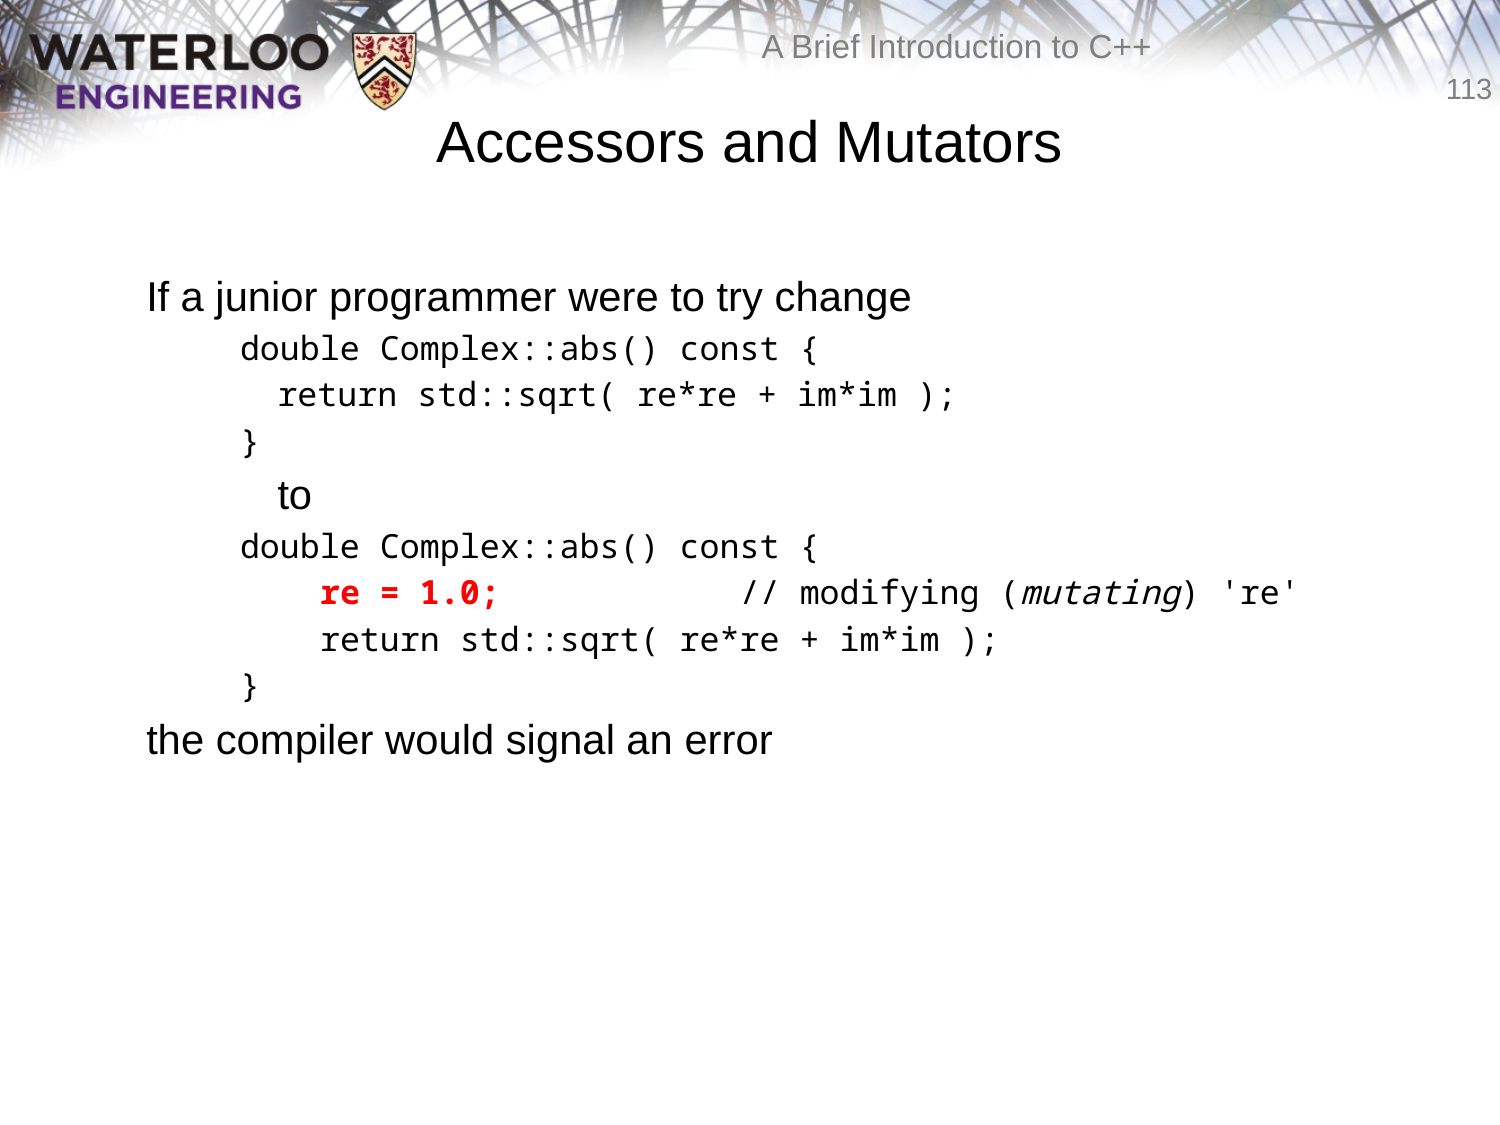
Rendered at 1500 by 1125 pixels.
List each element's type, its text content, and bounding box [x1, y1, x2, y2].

title Accessors and Mutators [74, 44, 1426, 233]
list If a junior programmer were to try change double Complex::abs() const { return std::sqrt( re*re + im*im ); } to double Complex::abs() const { re = 1.0; // modifying (mutating) 're' return std::sqrt( re*re + im*im ); } the compiler would signal an error [74, 262, 1426, 1006]
picture [0, 0, 1500, 1125]
